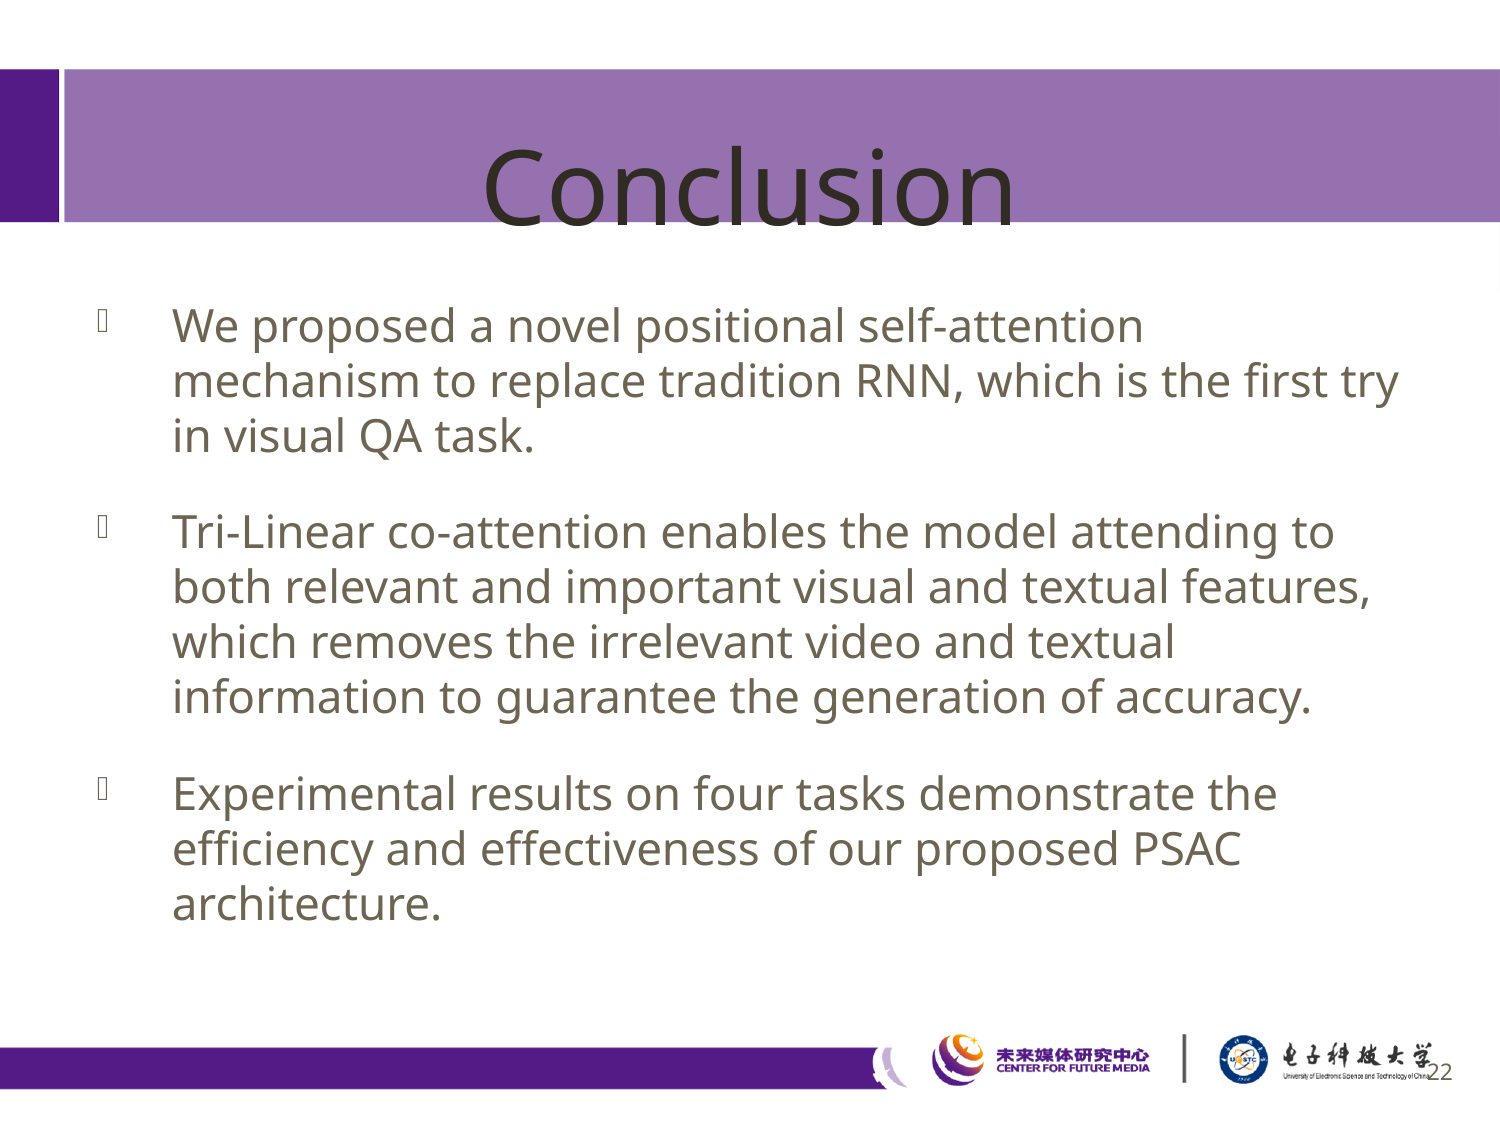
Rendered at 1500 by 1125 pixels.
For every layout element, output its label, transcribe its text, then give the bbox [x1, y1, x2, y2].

list We proposed a novel positional self-attention mechanism to replace tradition RNN, which is the first try in visual QA task. Tri-Linear co-attention enables the model attending to both relevant and important visual and textual features, which removes the irrelevant video and textual information to guarantee the generation of accuracy. Experimental results on four tasks demonstrate the efficiency and effectiveness of our proposed PSAC architecture. [81, 288, 1419, 1005]
title Conclusion [81, 15, 1419, 254]
slide_number 22 [1118, 1042, 1469, 1103]
picture [0, 0, 1500, 1125]
